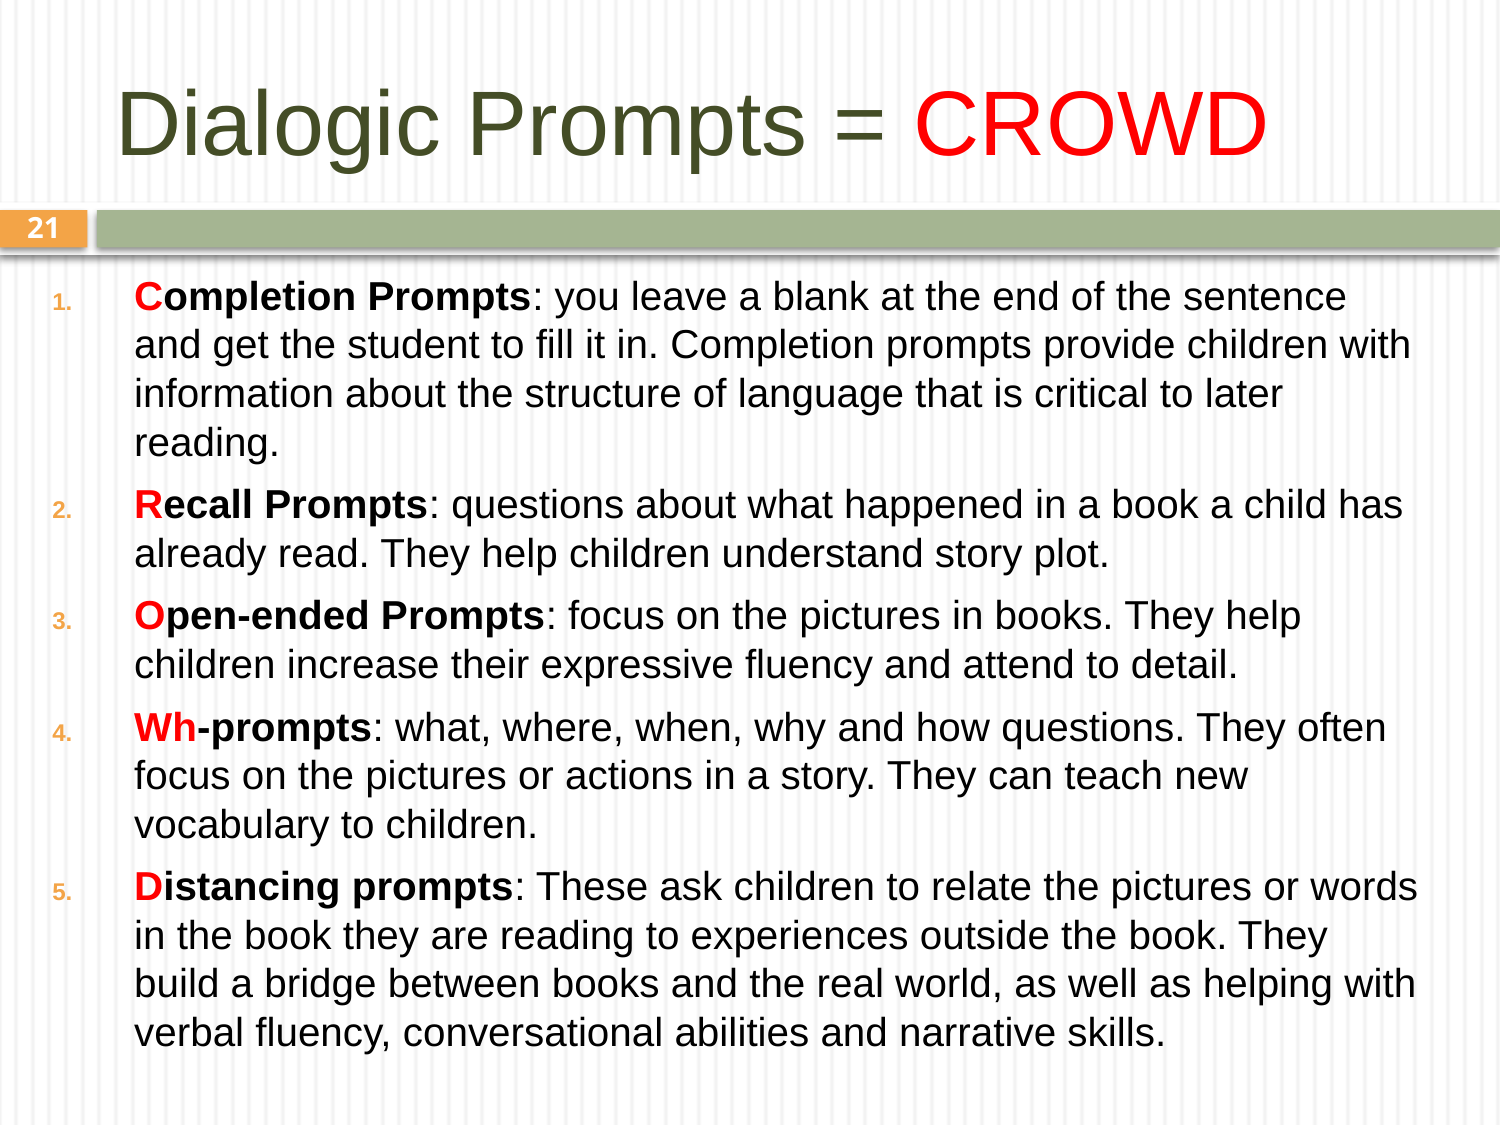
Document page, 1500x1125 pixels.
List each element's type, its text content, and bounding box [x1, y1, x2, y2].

slide_number 21 [0, 208, 88, 249]
title Dialogic Prompts = CROWD [100, 37, 1438, 200]
list Completion Prompts: you leave a blank at the end of the sentence and get the student to fill it in. Completion prompts provide children with information about the structure of language that is critical to later reading. Recall Prompts: questions about what happened in a book a child has already read. They help children understand story plot. Open-ended Prompts: focus on the pictures in books. They help children increase their expressive fluency and attend to detail. Wh-prompts: what, where, when, why and how questions. They often focus on the pictures or actions in a story. They can teach new vocabulary to children. Distancing prompts: These ask children to relate the pictures or words in the book they are reading to experiences outside the book. They build a bridge between books and the real world, as well as helping with verbal fluency, conversational abilities and narrative skills. [37, 262, 1438, 1075]
